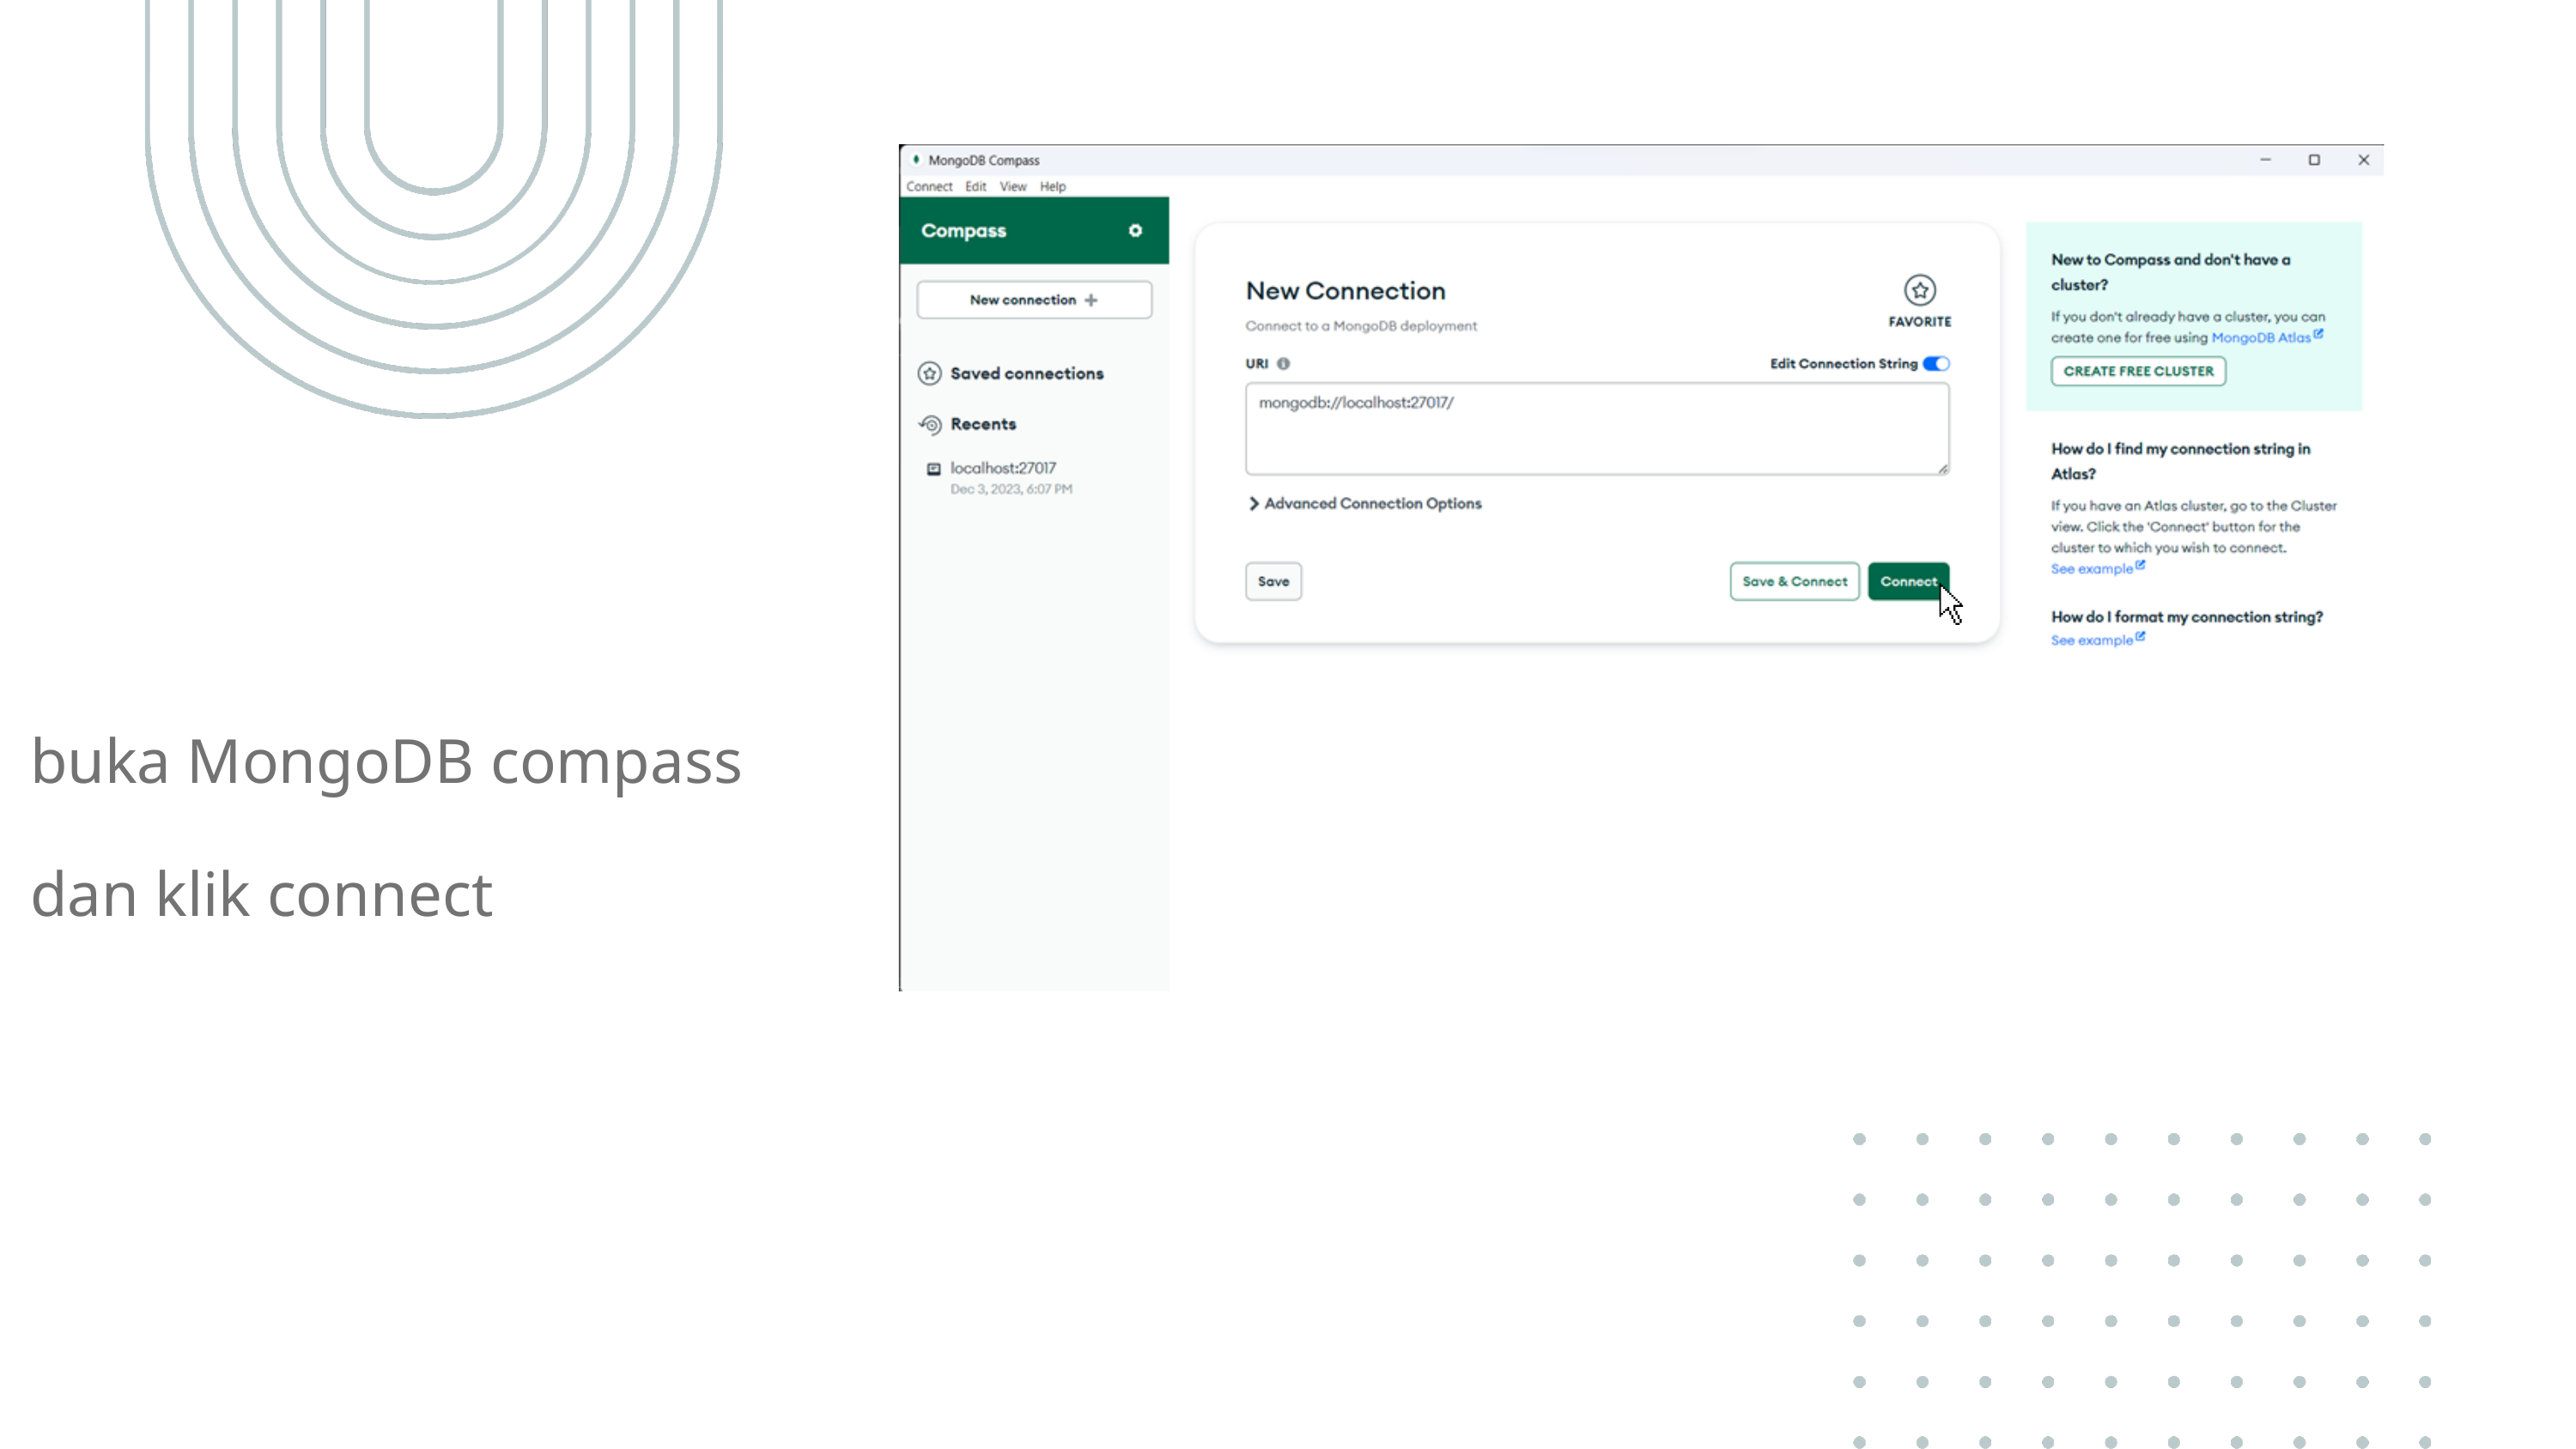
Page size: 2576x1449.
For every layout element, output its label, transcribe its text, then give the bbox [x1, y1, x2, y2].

text_box [1853, 1132, 2432, 1449]
text_box buka MongoDB compass dan klik connect [30, 728, 838, 996]
text_box [898, 144, 2385, 991]
text_box [144, 0, 723, 419]
text_box [1939, 583, 1964, 625]
